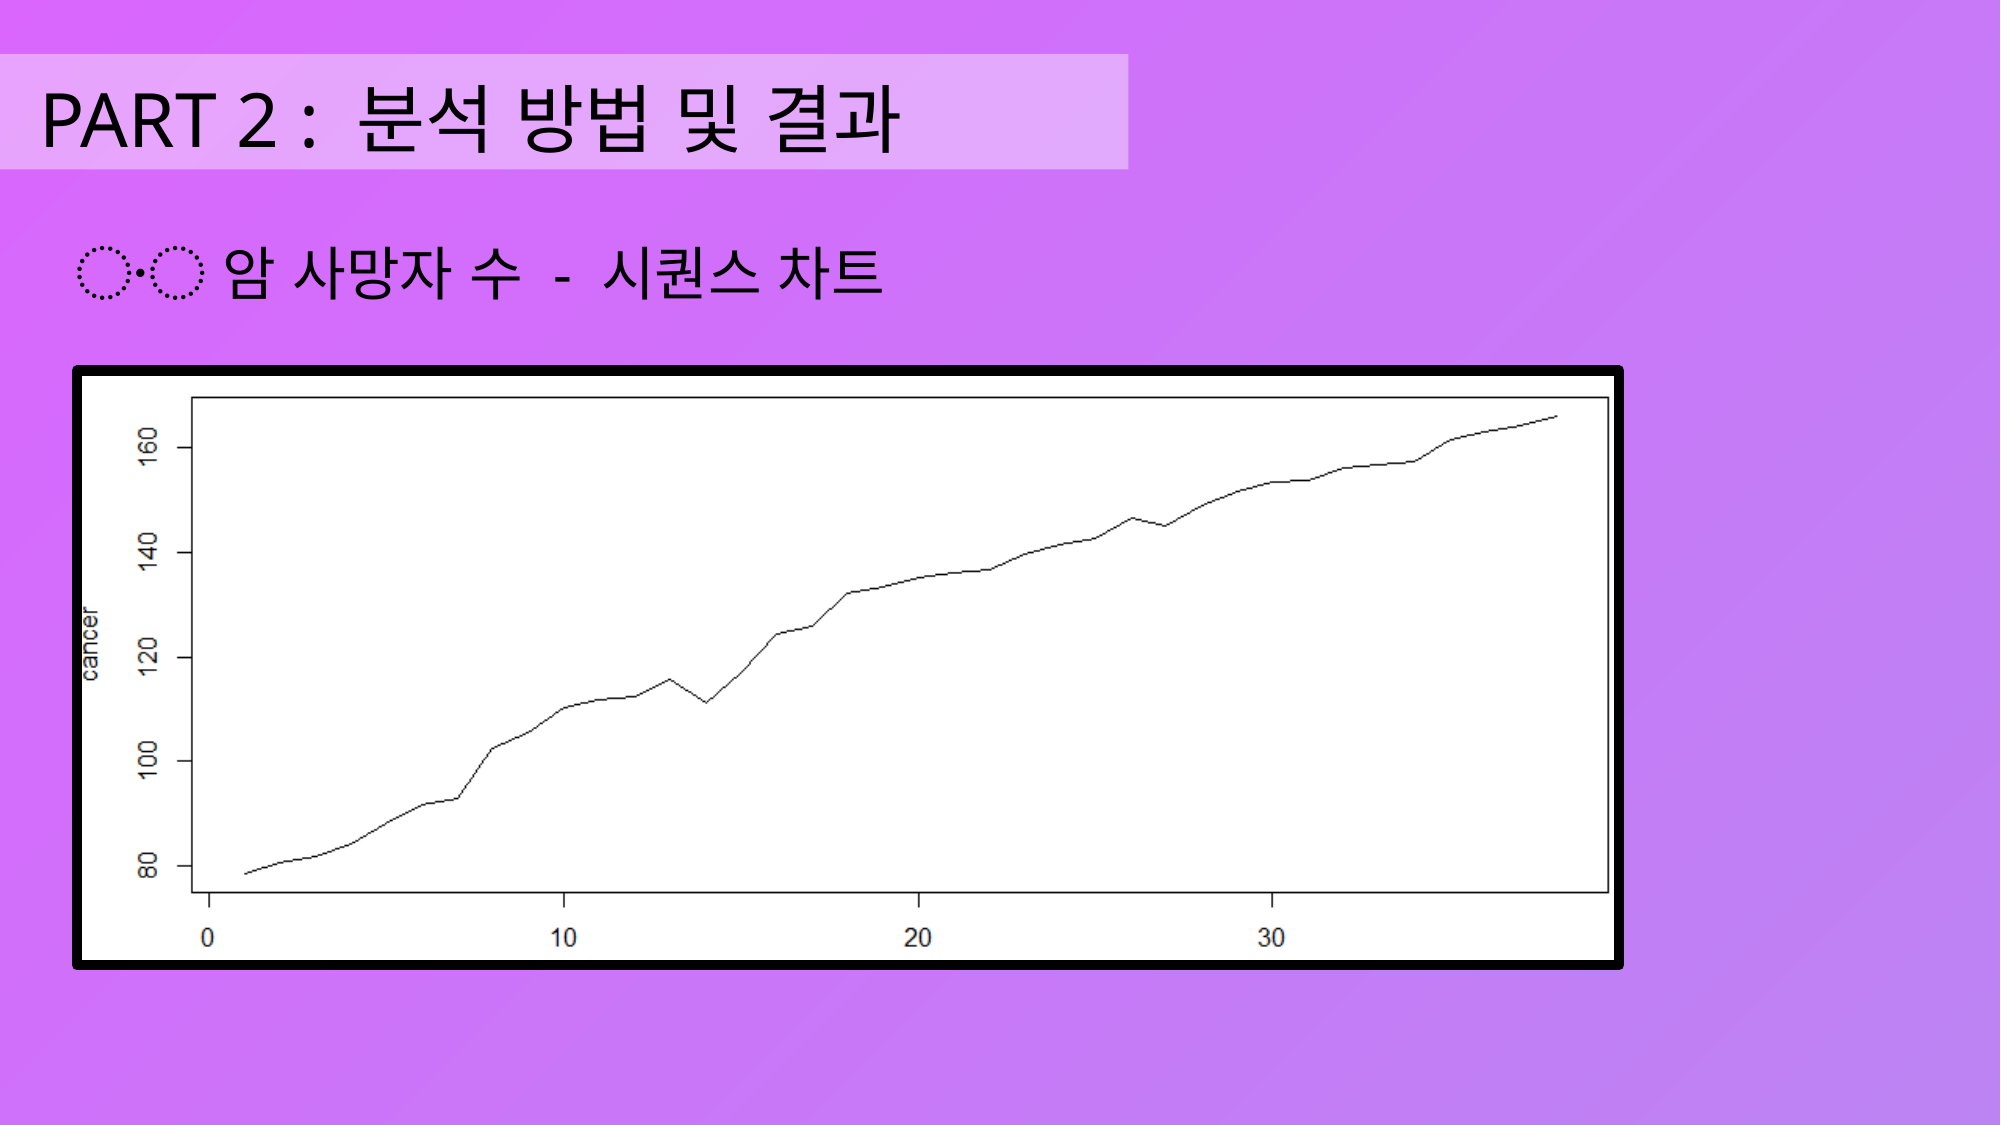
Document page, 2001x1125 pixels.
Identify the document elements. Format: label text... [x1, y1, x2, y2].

title PART 2 : 분석 방법 및 결과 [24, 54, 1797, 192]
picture [82, 375, 1614, 961]
text_box 〮 암 사망자 수 - 시퀀스 차트 [60, 229, 1828, 315]
